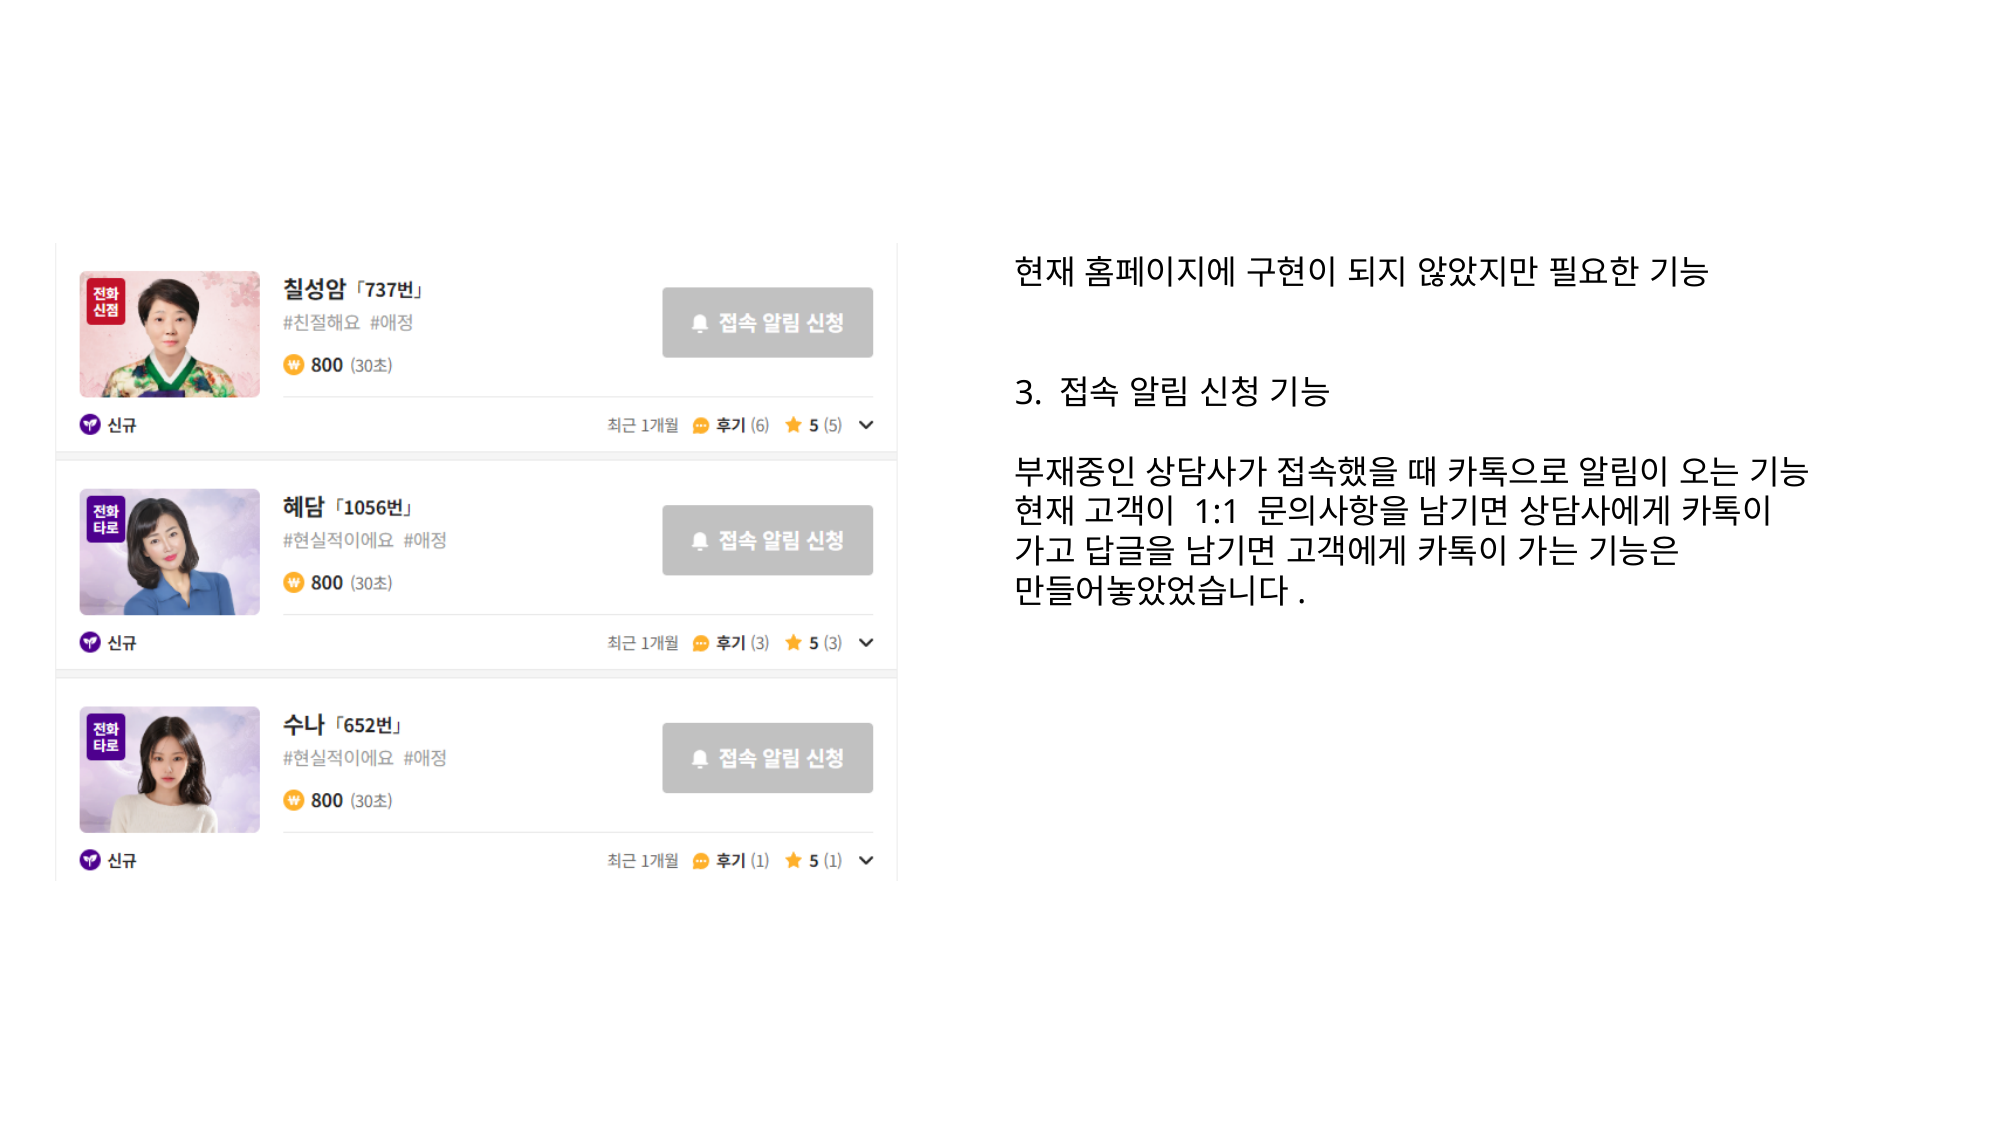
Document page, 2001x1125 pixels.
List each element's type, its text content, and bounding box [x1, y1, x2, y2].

picture [54, 243, 899, 882]
text_box 현재 홈페이지에 구현이 되지 않았지만 필요한 기능 3. 접속 알림 신청 기능 부재중인 상담사가 접속했을 때 카톡으로 알림이 오는 기능 현재 고객이 1:1 문의사항을 남기면 상담사에게 카톡이 가고 답글을 남기면 고객에게 카톡이 가는 기능은 만들어놓았었습니다. [999, 243, 1827, 698]
